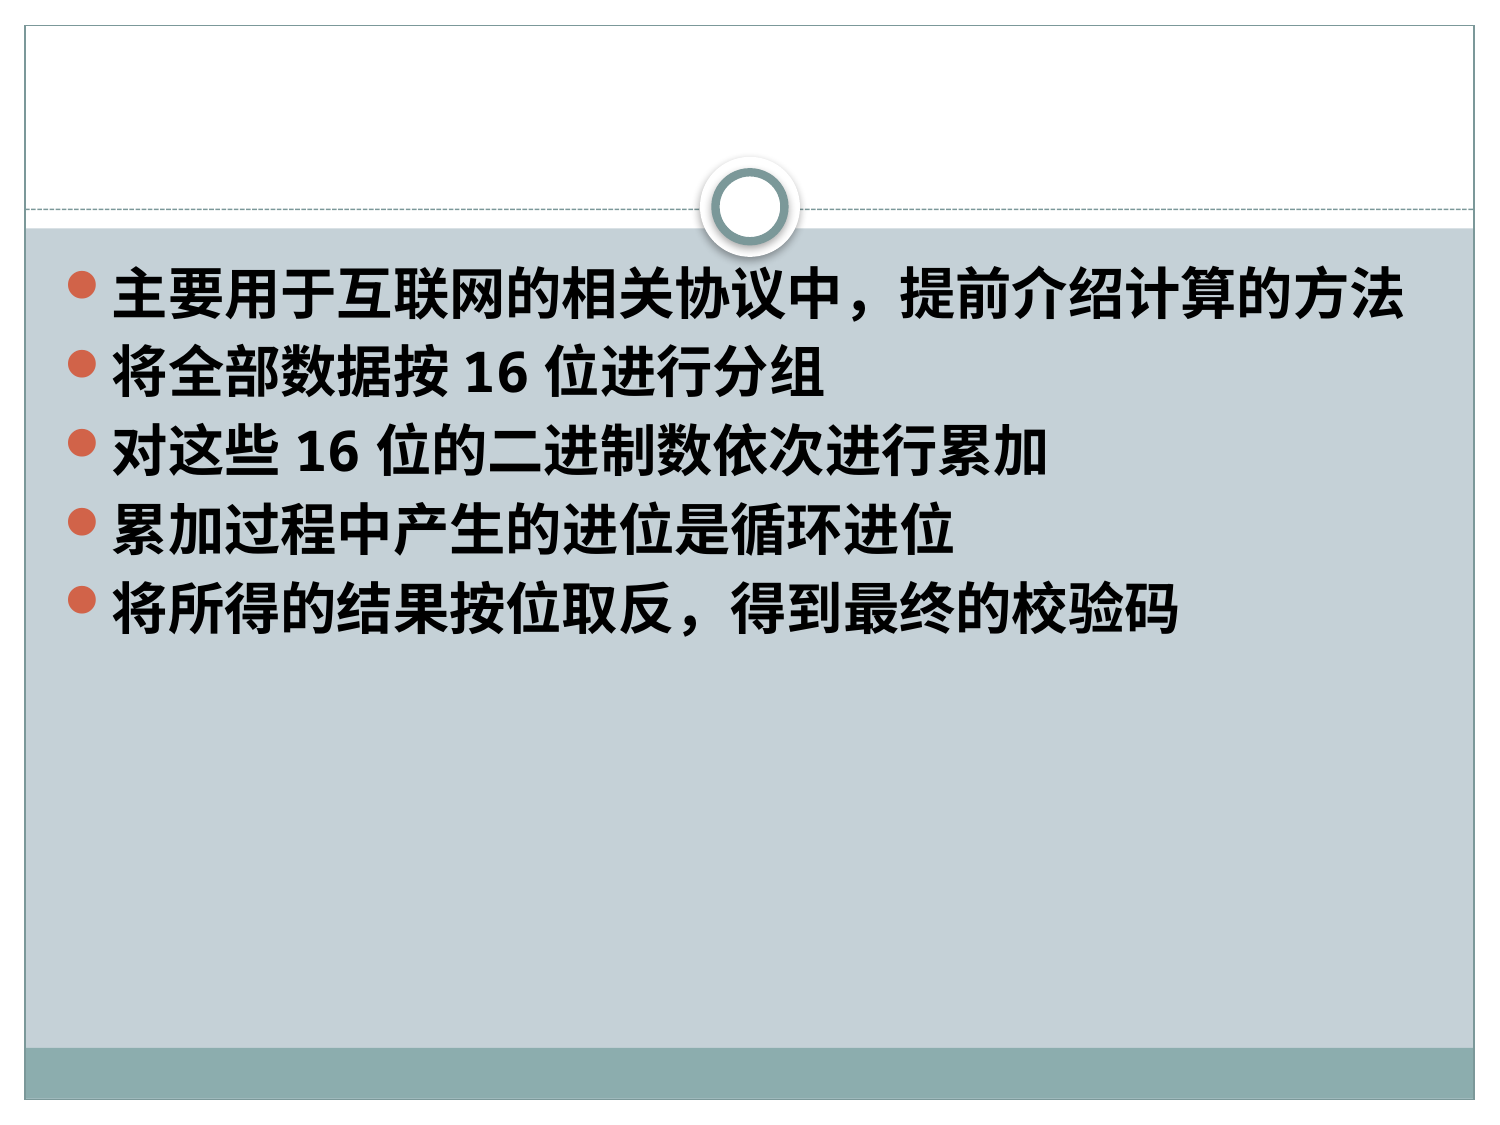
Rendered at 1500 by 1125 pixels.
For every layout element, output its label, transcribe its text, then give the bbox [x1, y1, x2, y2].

list 主要用于互联网的相关协议中，提前介绍计算的方法 将全部数据按16位进行分组 对这些16位的二进制数依次进行累加 累加过程中产生的进位是循环进位 将所得的结果按位取反，得到最终的校验码 [49, 250, 1445, 1001]
